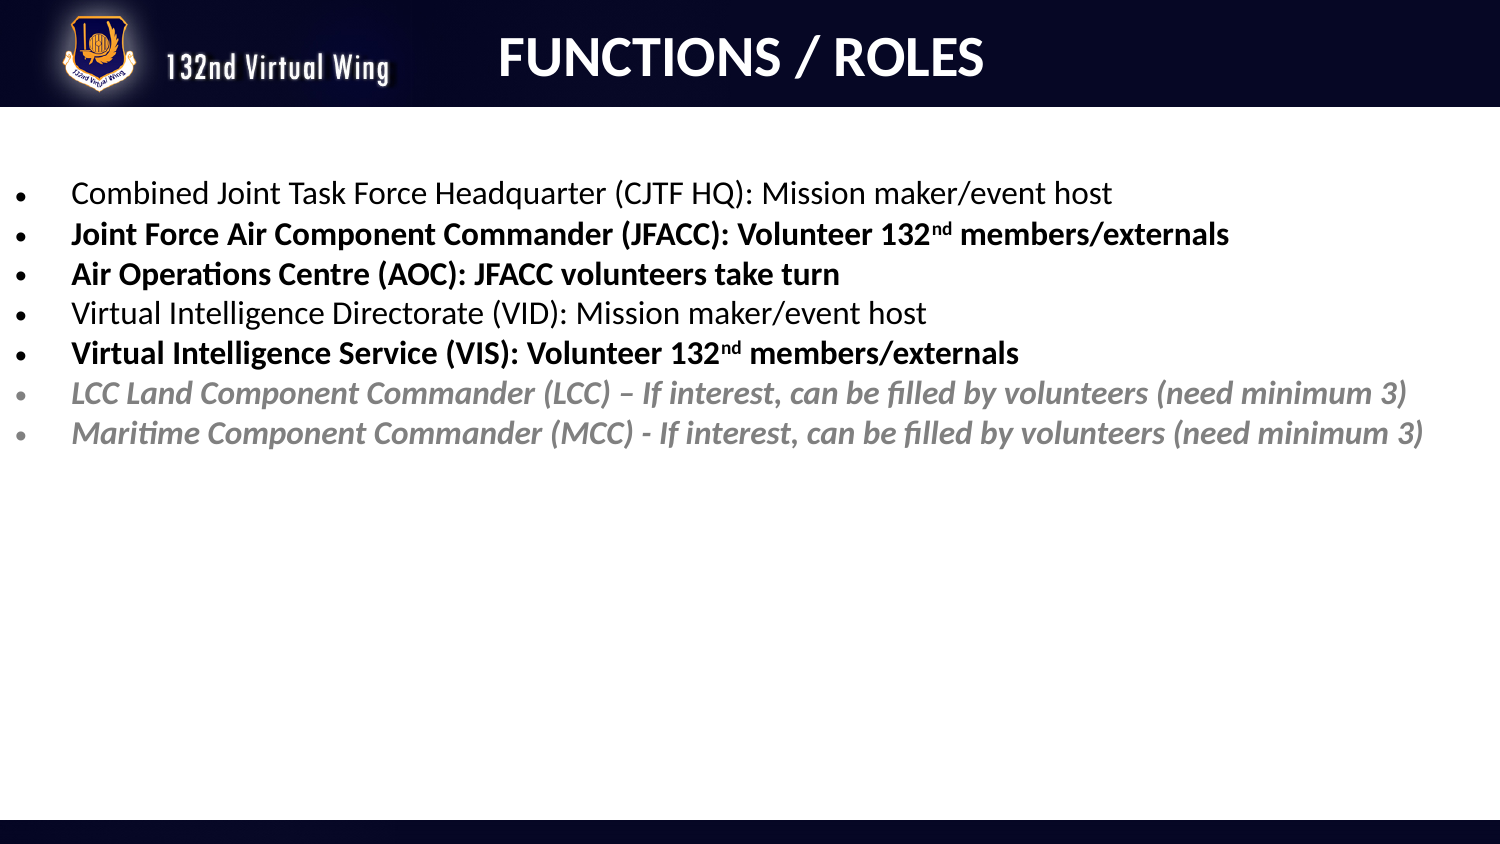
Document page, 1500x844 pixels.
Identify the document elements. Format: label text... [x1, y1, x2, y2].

title FUNCTIONS / ROLES [0, 0, 1498, 107]
list Combined Joint Task Force Headquarter (CJTF HQ): Mission maker/event host Joint Force Air Component Commander (JFACC): Volunteer 132nd members/externals Air Operations Centre (AOC): JFACC volunteers take turn Virtual Intelligence Directorate (VID): Mission maker/event host Virtual Intelligence Service (VIS): Volunteer 132nd members/externals LCC Land Component Commander (LCC) – If interest, can be filled by volunteers (need minimum 3) Maritime Component Commander (MCC) - If interest, can be filled by volunteers (need minimum 3) [0, 172, 1483, 575]
picture [0, 820, 1500, 844]
